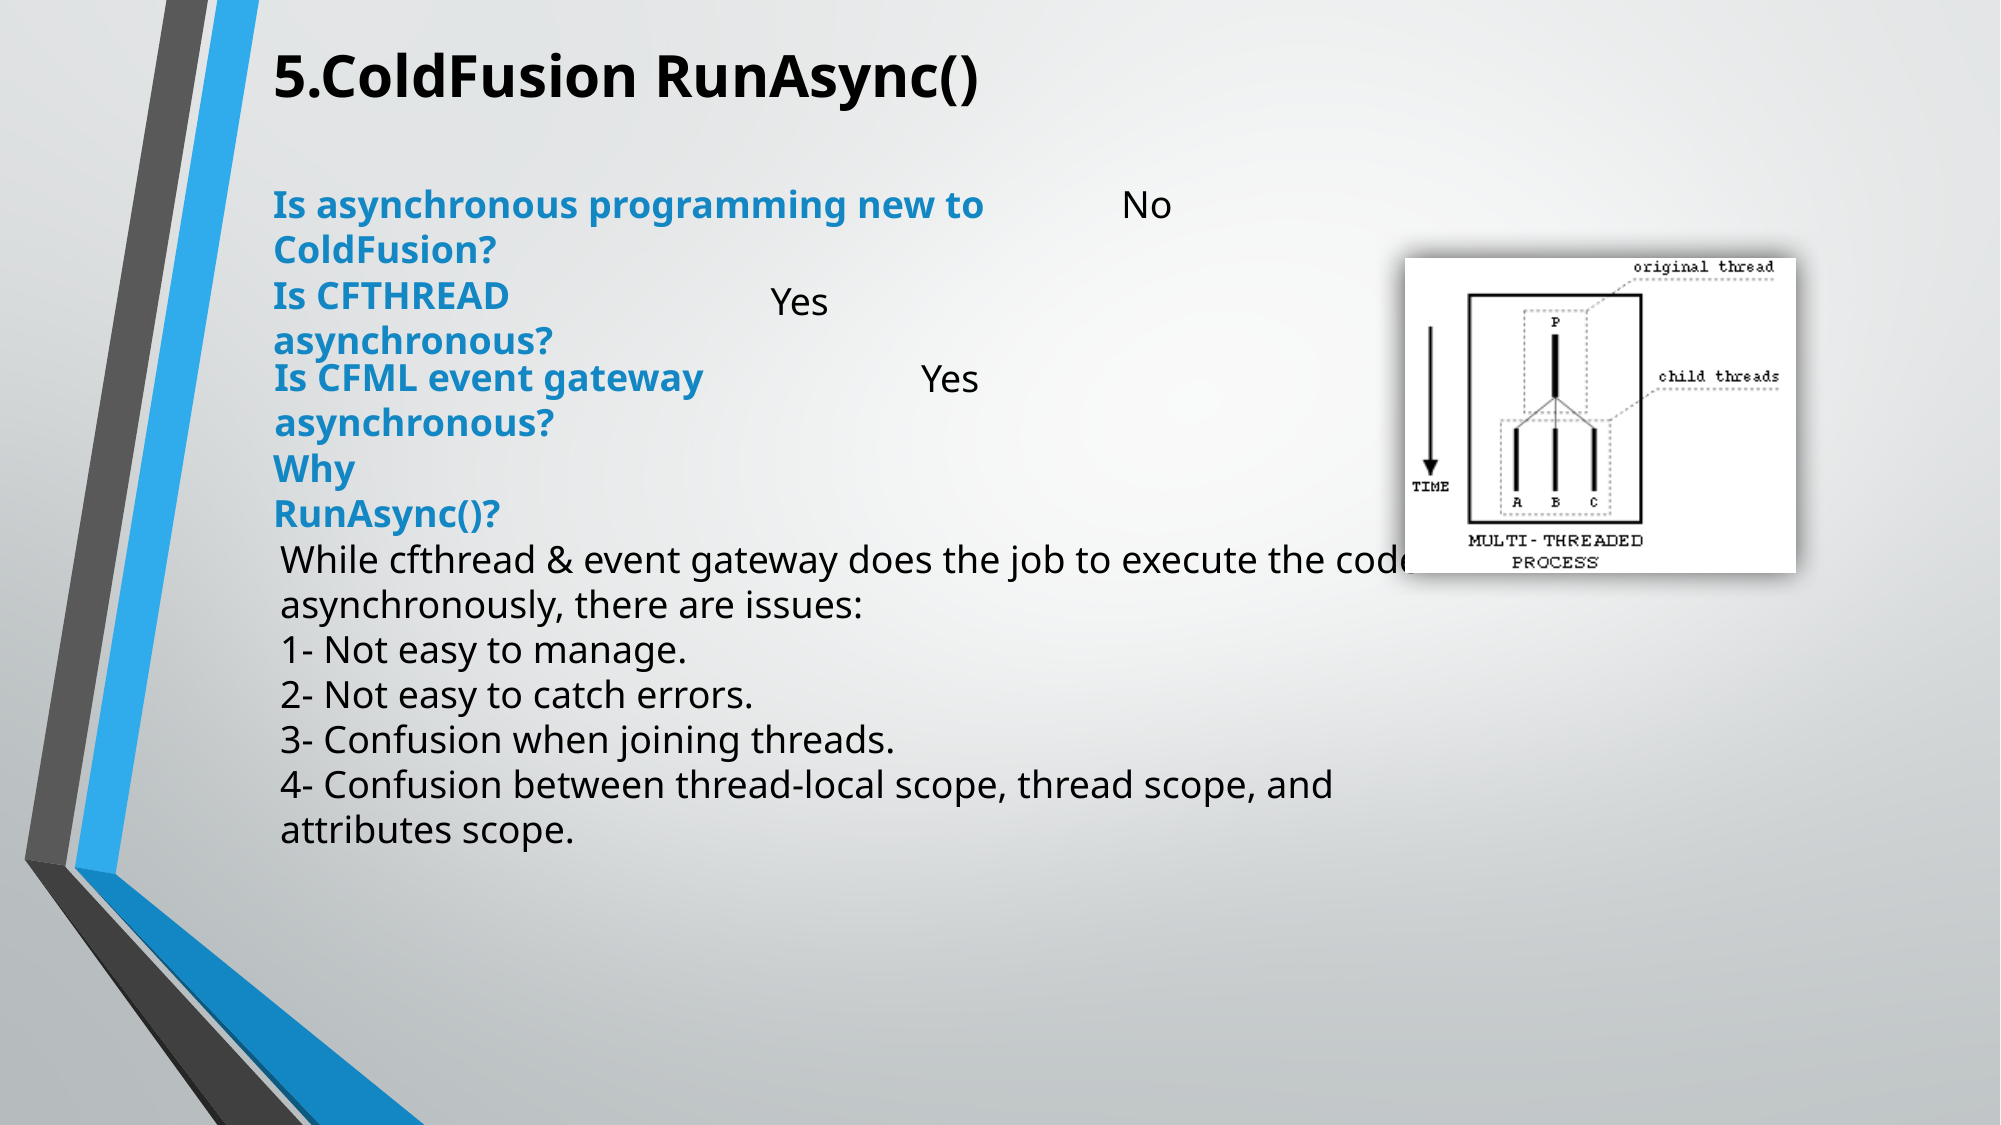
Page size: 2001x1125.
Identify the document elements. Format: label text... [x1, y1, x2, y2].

text_box Yes [917, 347, 995, 408]
text_box Is asynchronous programming new to ColdFusion? [258, 173, 1109, 279]
text_box 5.ColdFusion RunAsync() [258, 22, 1902, 127]
text_box No [1109, 173, 1188, 234]
text_box Yes [767, 270, 844, 331]
text_box Is CFML event gateway asynchronous? [259, 346, 917, 452]
text_box While cfthread & event gateway does the job to execute the code asynchronously, there are issues: 1- Not easy to manage. 2- Not easy to catch errors. 3- Confusion when joining threads. 4- Confusion between thread-local scope, thread scope, and attributes scope. [265, 528, 1529, 904]
text_box Is CFTHREAD asynchronous? [258, 264, 767, 370]
text_box Why RunAsync()? [258, 437, 595, 543]
picture [1404, 257, 1797, 573]
